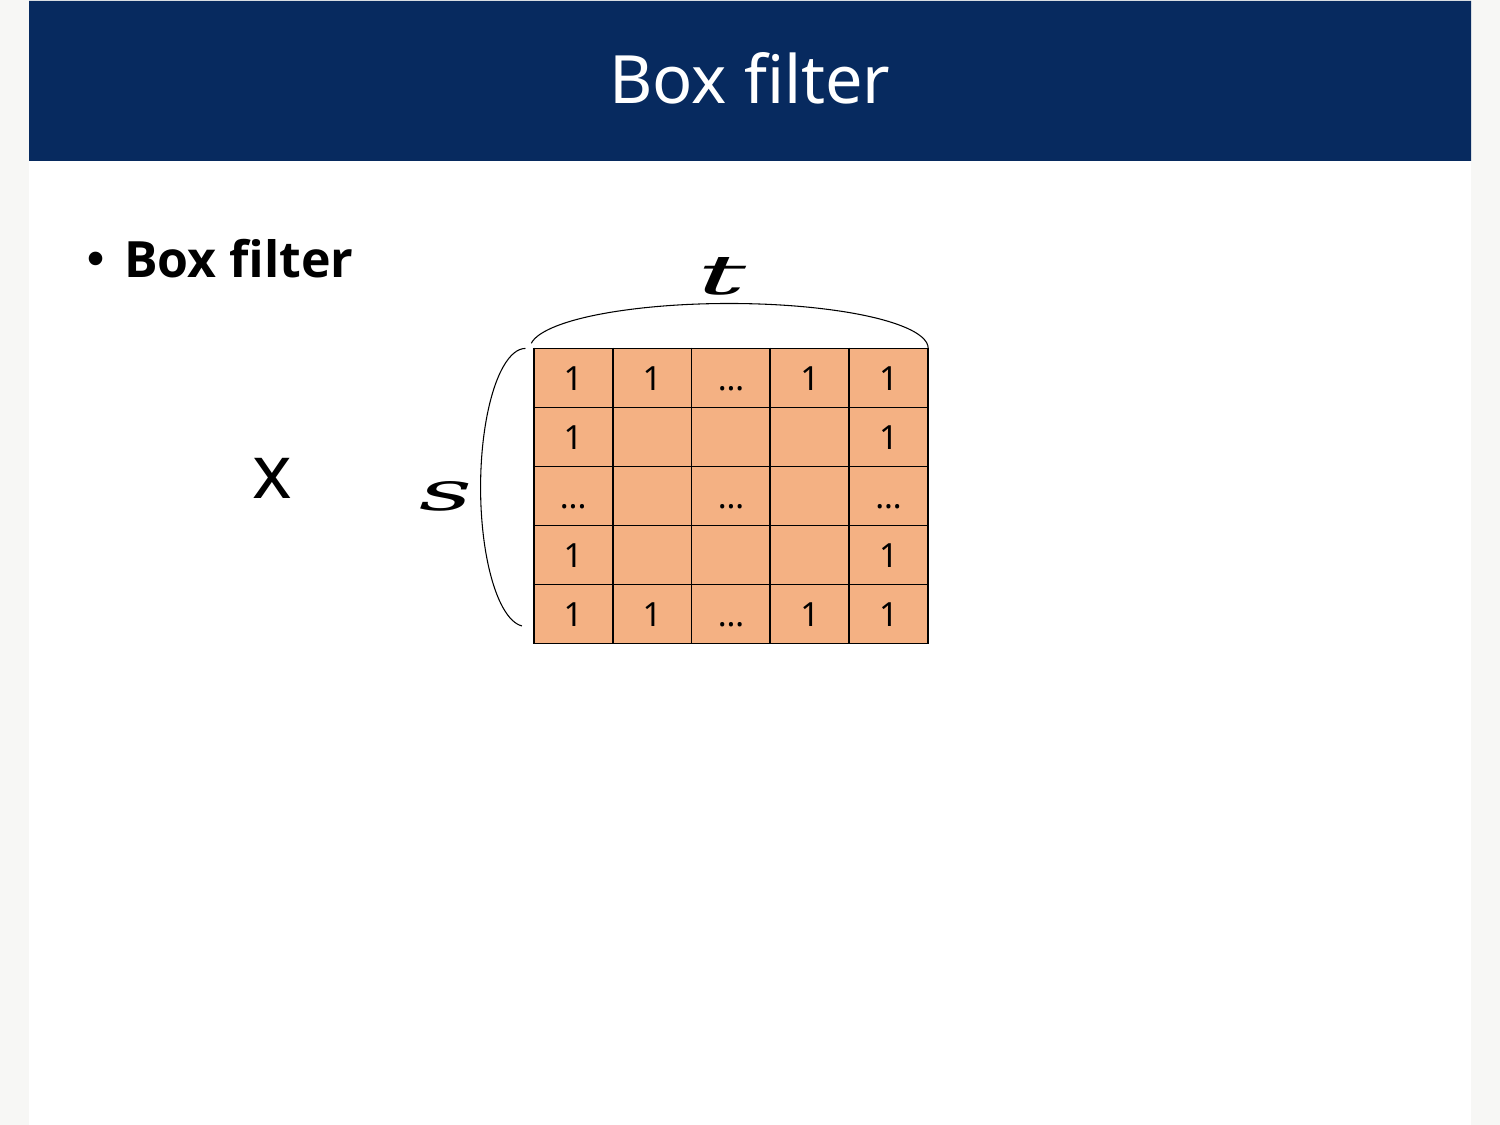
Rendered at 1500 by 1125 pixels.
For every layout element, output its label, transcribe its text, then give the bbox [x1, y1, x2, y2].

table_header … [692, 349, 769, 407]
table_header 1 [850, 349, 927, 407]
table_header 1 [535, 349, 612, 407]
table_cell [771, 526, 848, 584]
table_cell 1 [850, 585, 927, 643]
table_cell [692, 408, 769, 466]
text_box [530, 302, 929, 349]
table_cell 1 [850, 408, 927, 466]
table_cell [771, 408, 848, 466]
table_cell [614, 467, 691, 525]
title Box filter [70, 31, 1430, 132]
table_cell ... [535, 467, 612, 525]
table_cell 1 [850, 526, 927, 584]
table_cell … [850, 467, 927, 525]
table_cell 1 [535, 408, 612, 466]
table_cell [692, 526, 769, 584]
text_box [480, 347, 526, 627]
table_cell [614, 408, 691, 466]
table_cell … [692, 467, 769, 525]
table_cell 1 [771, 585, 848, 643]
table_cell 1 [535, 526, 612, 584]
list Box filter [71, 226, 1430, 1016]
table_cell 1 [535, 585, 612, 643]
table_header 1 [771, 349, 848, 407]
table_cell 1 [614, 585, 691, 643]
table_cell [771, 467, 848, 525]
table_cell … [692, 585, 769, 643]
table_cell [614, 526, 691, 584]
table_header 1 [614, 349, 691, 407]
